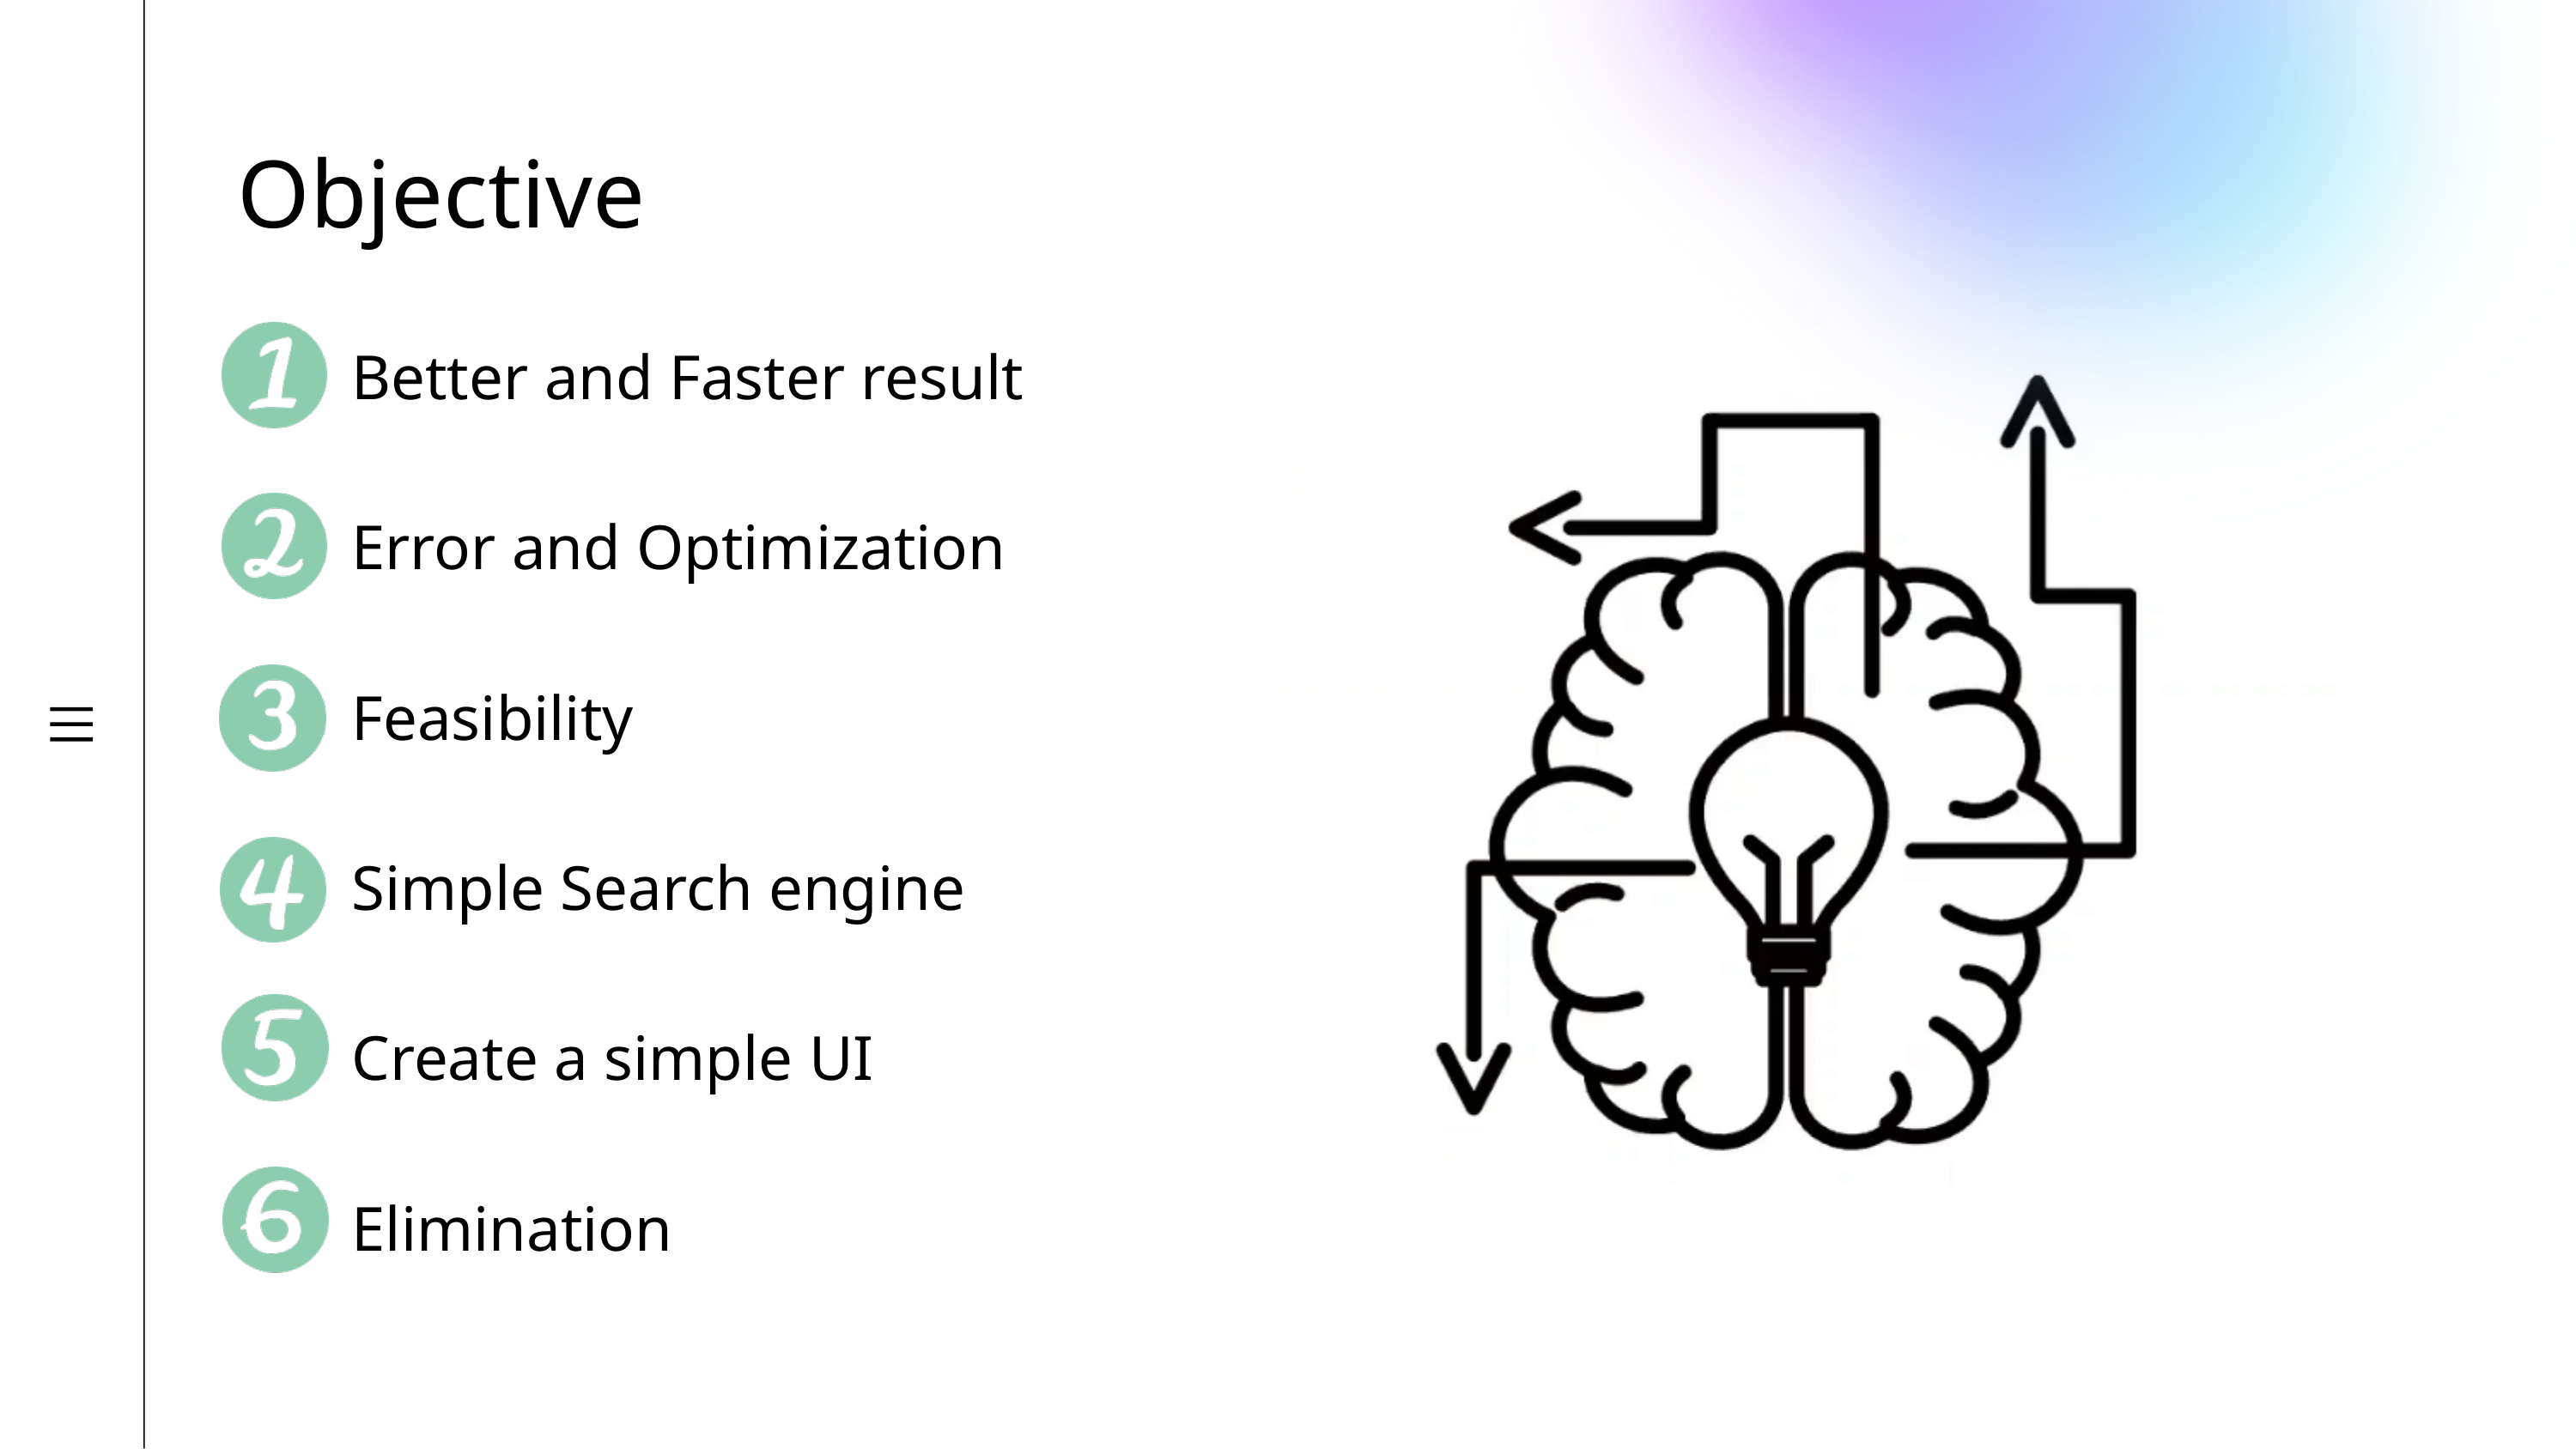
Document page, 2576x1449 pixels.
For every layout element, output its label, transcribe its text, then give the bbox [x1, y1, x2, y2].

picture [221, 322, 328, 428]
text_box Objective [228, 116, 654, 247]
text_box Better and Faster result Error and Optimization Feasibility Simple Search engine Create a simple UI Elimination [304, 326, 1584, 1349]
picture [220, 836, 326, 943]
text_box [50, 706, 94, 742]
picture [222, 1166, 329, 1274]
picture [219, 664, 326, 772]
picture [221, 493, 328, 599]
picture [221, 994, 329, 1101]
picture [1245, 0, 2576, 1185]
